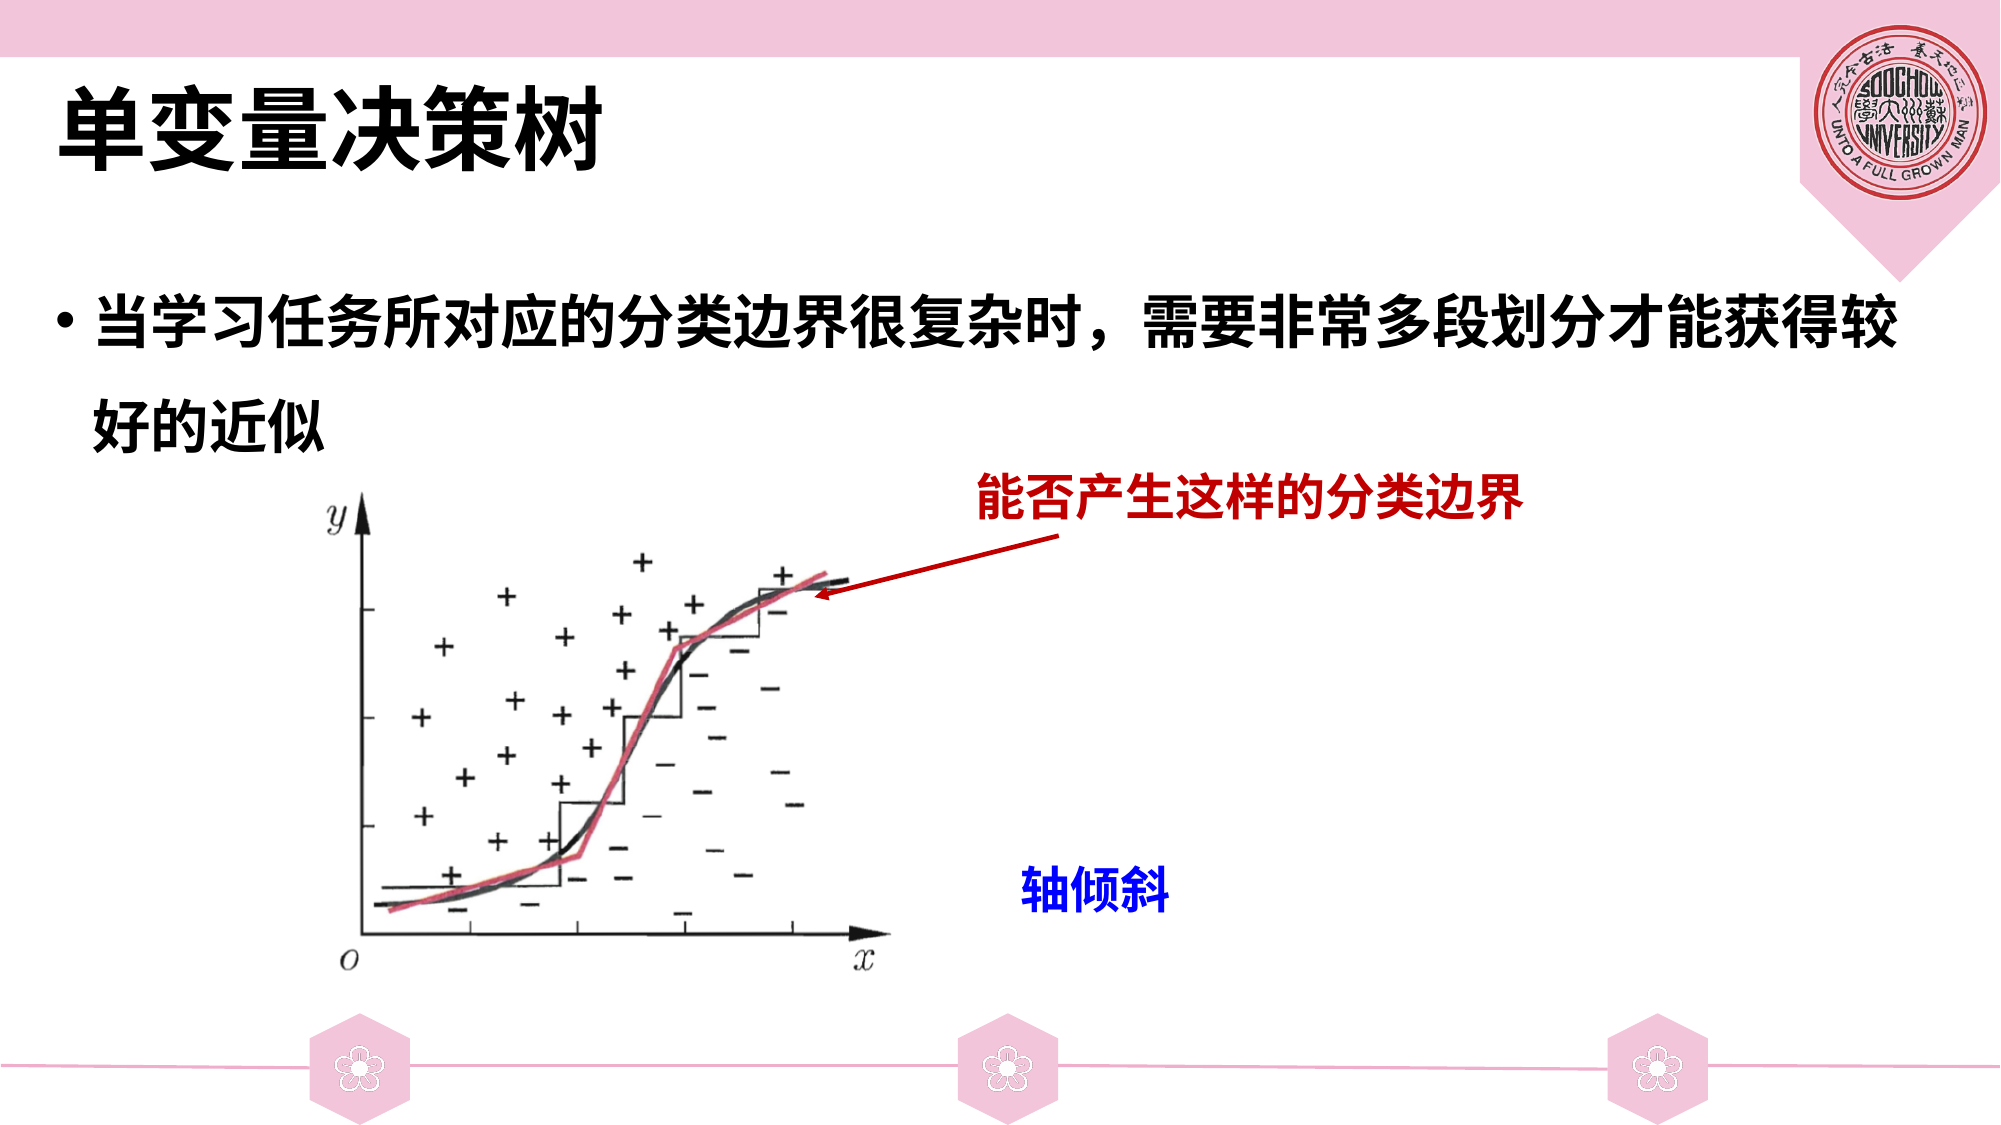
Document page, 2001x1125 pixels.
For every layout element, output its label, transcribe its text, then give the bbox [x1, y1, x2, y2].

text_box 能否产生这样的分类边界 [960, 458, 1617, 533]
picture [1811, 23, 1989, 202]
text_box 轴倾斜 [1005, 851, 1289, 927]
picture [305, 469, 900, 990]
picture [1629, 1043, 1685, 1093]
list 当学习任务所对应的分类边界很复杂时，需要非常多段划分才能获得较好的近似 [40, 242, 1954, 1028]
picture [331, 1043, 387, 1093]
title 单变量决策树 [40, 25, 1766, 242]
picture [979, 1043, 1035, 1093]
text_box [814, 535, 1059, 598]
